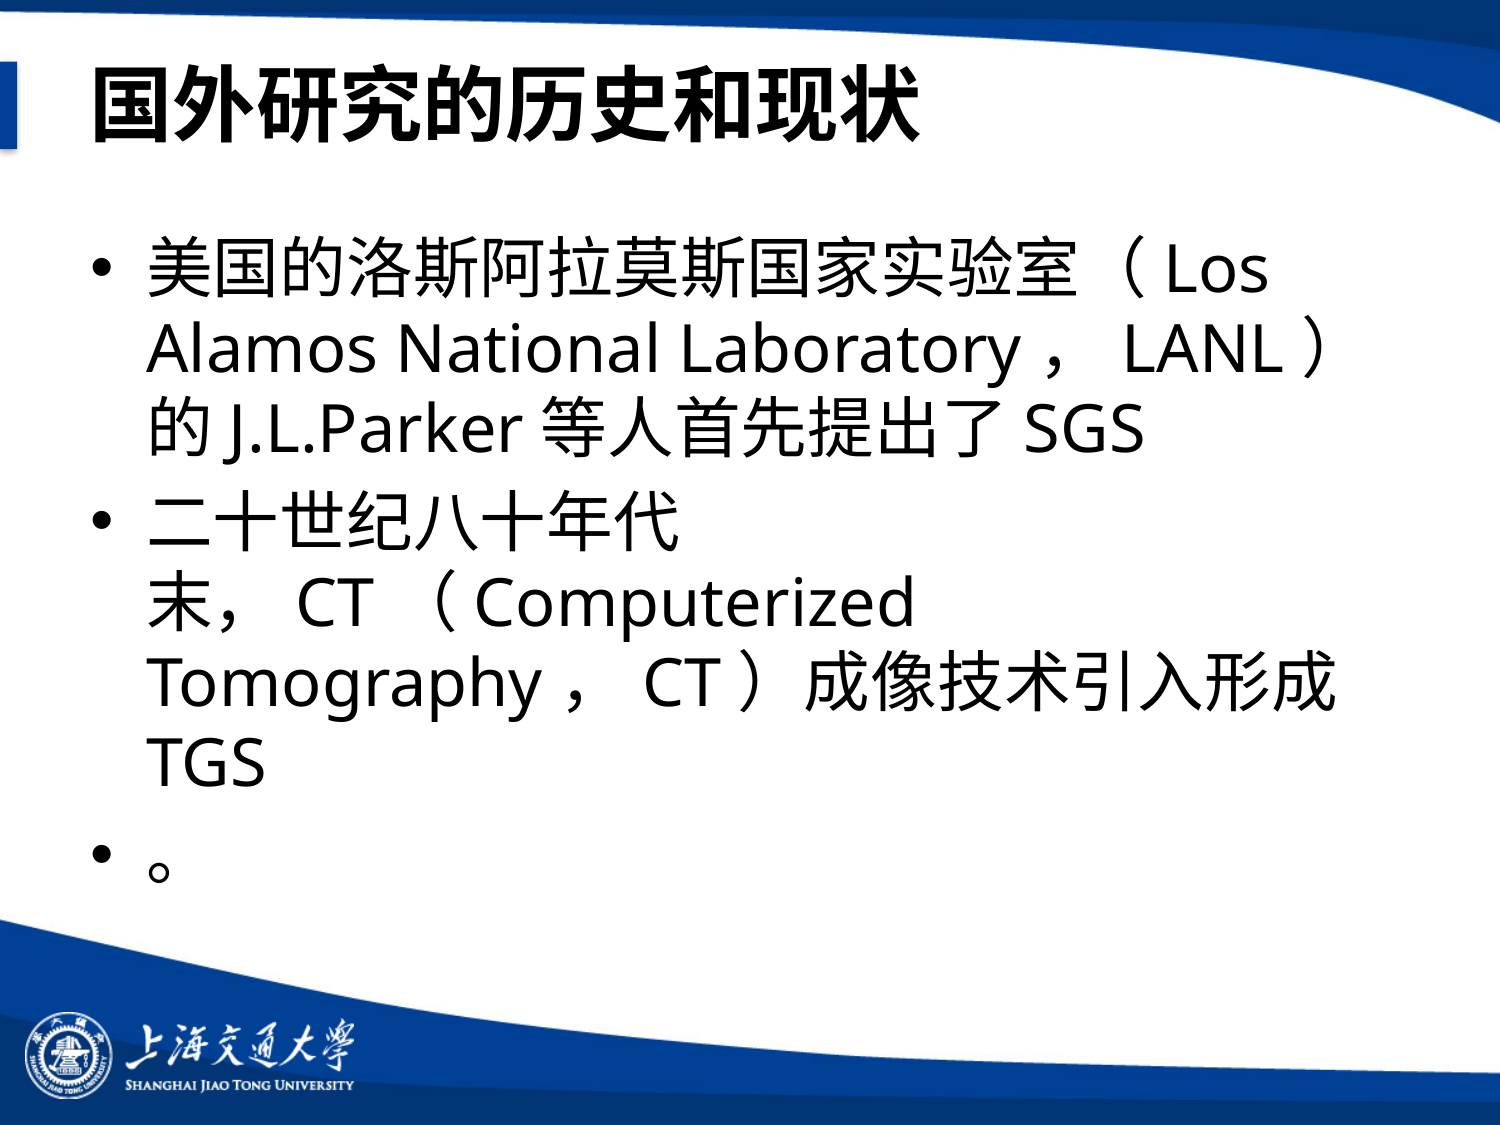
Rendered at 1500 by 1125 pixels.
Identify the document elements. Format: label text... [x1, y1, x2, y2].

list 美国的洛斯阿拉莫斯国家实验室（Los Alamos National Laboratory，LANL）的J.L.Parker等人首先提出了SGS 二十世纪八十年代末，CT（Computerized Tomography，CT）成像技术引入形成TGS 。 [75, 218, 1425, 927]
title 国外研究的历史和现状 [75, 45, 1112, 170]
picture [0, 0, 1500, 1125]
